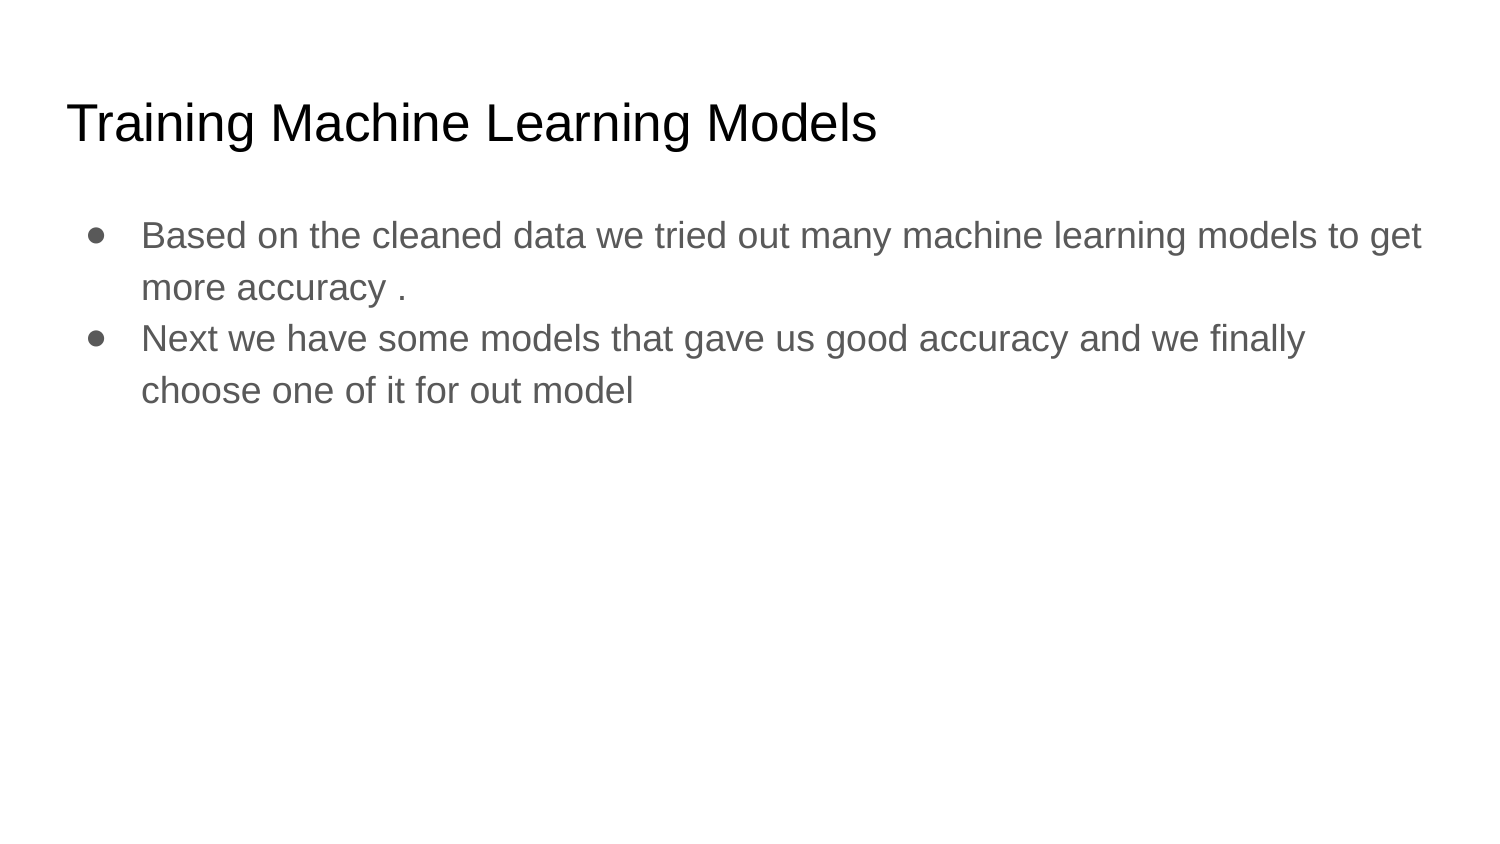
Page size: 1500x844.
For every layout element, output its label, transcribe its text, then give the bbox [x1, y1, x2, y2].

list Based on the cleaned data we tried out many machine learning models to get more accuracy . Next we have some models that gave us good accuracy and we finally choose one of it for out model [51, 189, 1449, 750]
title Training Machine Learning Models [51, 72, 1449, 167]
